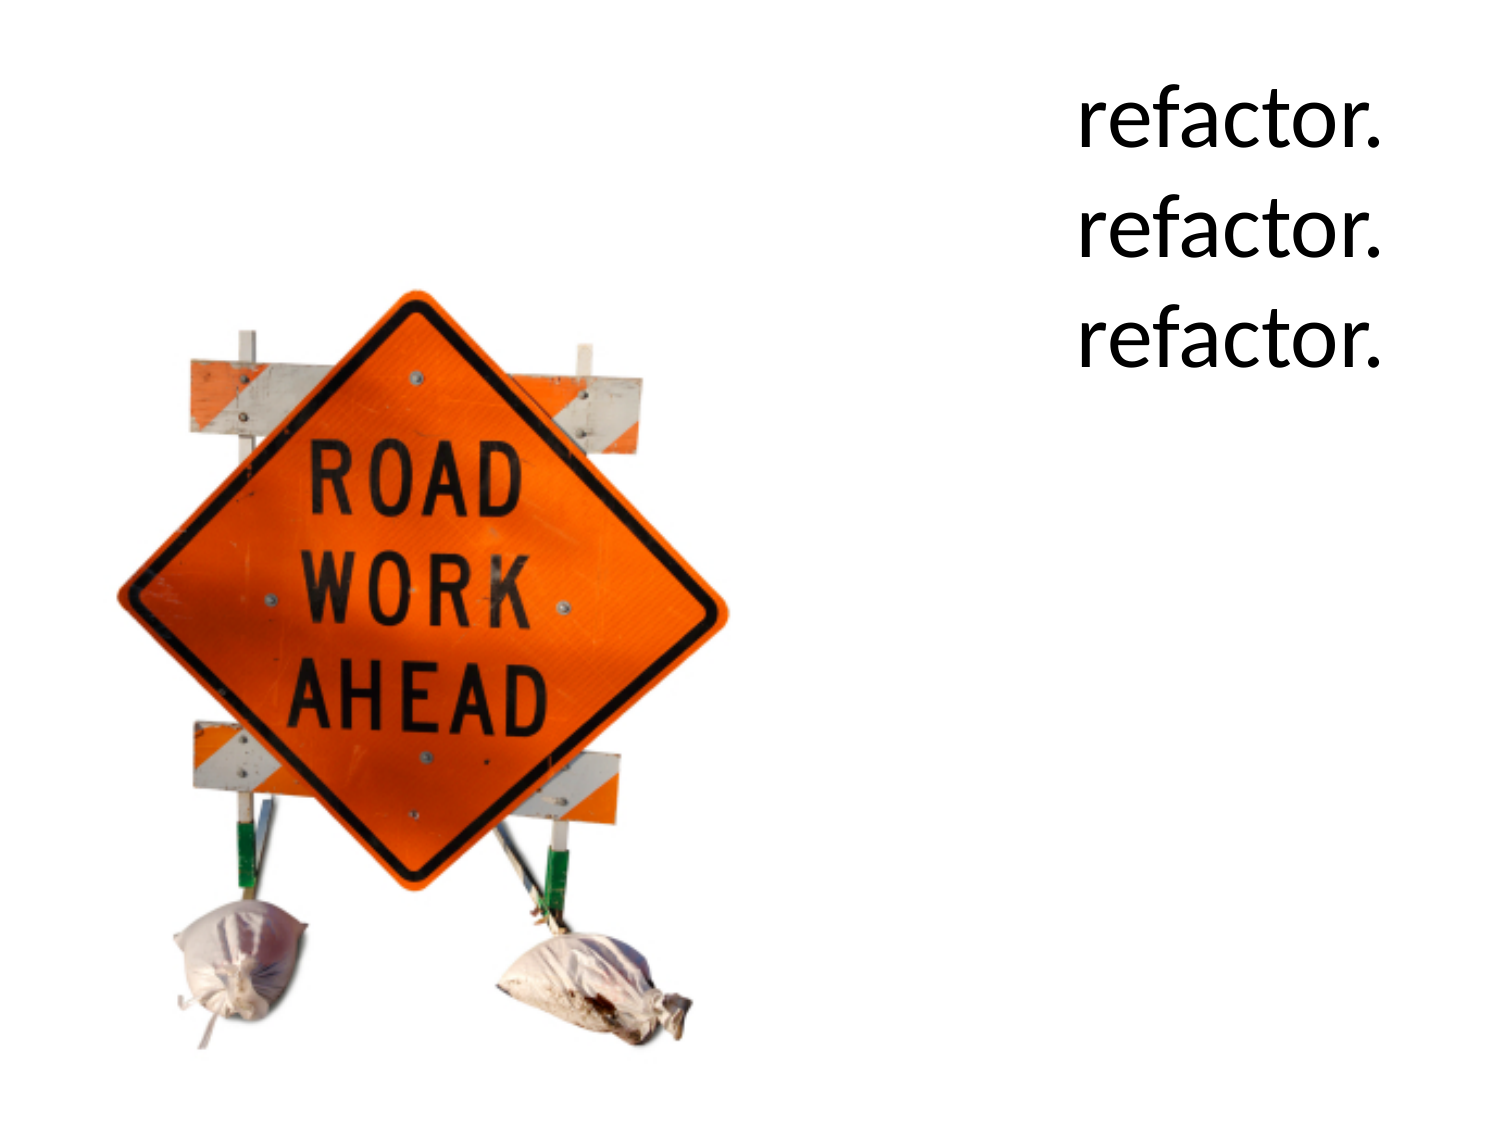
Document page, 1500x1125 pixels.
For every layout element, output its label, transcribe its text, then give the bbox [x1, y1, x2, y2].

title refactor. refactor. refactor. [962, 0, 1500, 443]
picture [87, 246, 751, 1101]
